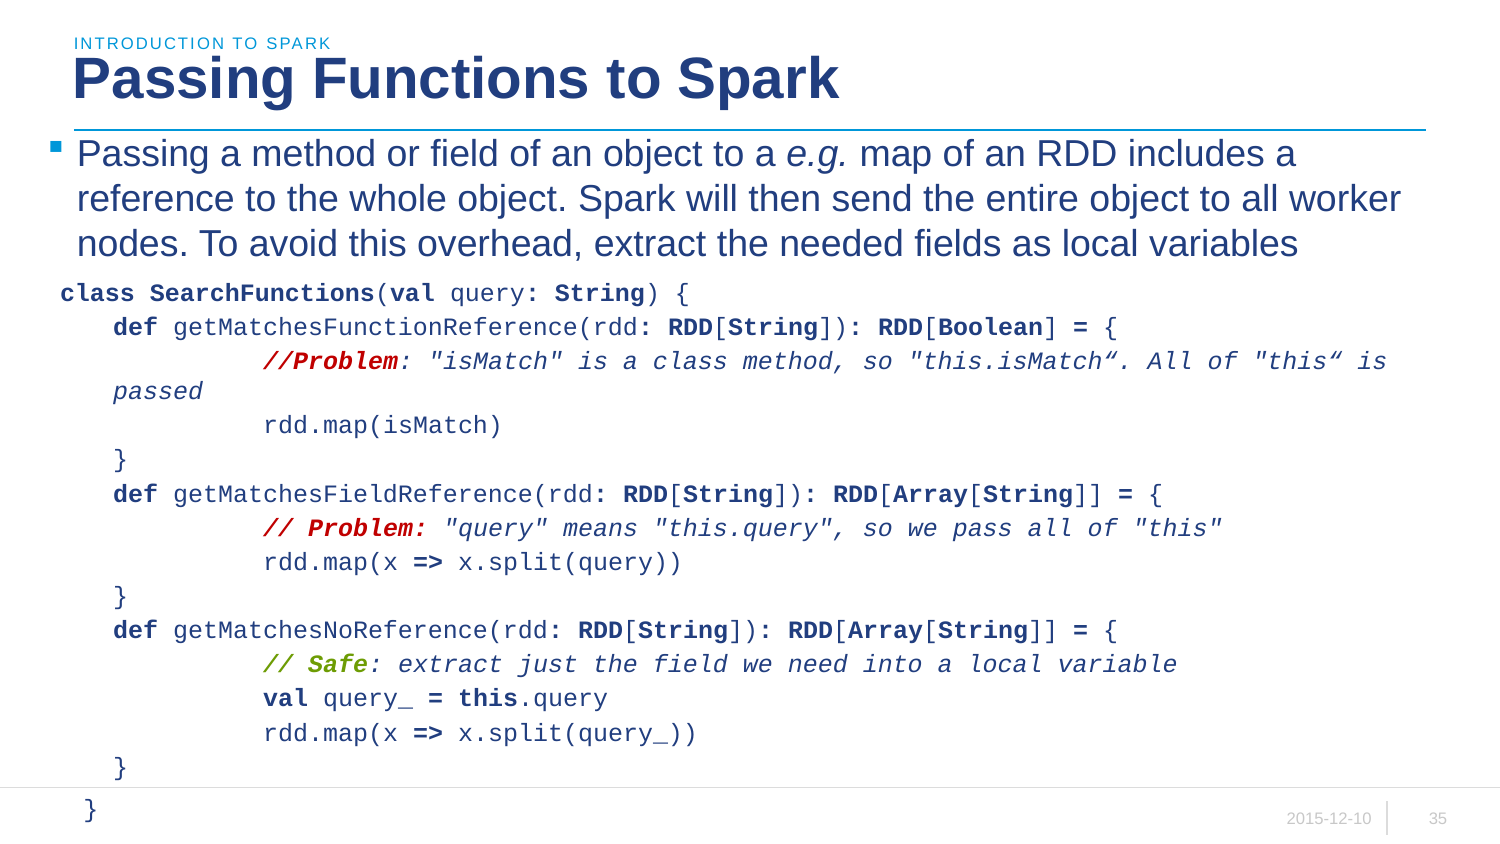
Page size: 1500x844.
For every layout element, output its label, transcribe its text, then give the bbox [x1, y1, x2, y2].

list Passing a method or field of an object to a e.g. map of an RDD includes a reference to the whole object. Spark will then send the entire object to all worker nodes. To avoid this overhead, extract the needed fields as local variables class SearchFunctions(val query: String) { def getMatchesFunctionReference(rdd: RDD[String]): RDD[Boolean] = { //Problem: "isMatch" is a class method, so "this.isMatch“. All of "this“ is passed rdd.map(isMatch) } def getMatchesFieldReference(rdd: RDD[String]): RDD[Array[String]] = { // Problem: "query" means "this.query", so we pass all of "this" rdd.map(x => x.split(query)) } def getMatchesNoReference(rdd: RDD[String]): RDD[Array[String]] = { // Safe: extract just the field we need into a local variable val query_ = this.query rdd.map(x => x.split(query_)) } } [47, 128, 1459, 789]
title Passing Functions to Spark [72, 75, 1171, 116]
list Introduction to spark [73, 32, 1172, 53]
